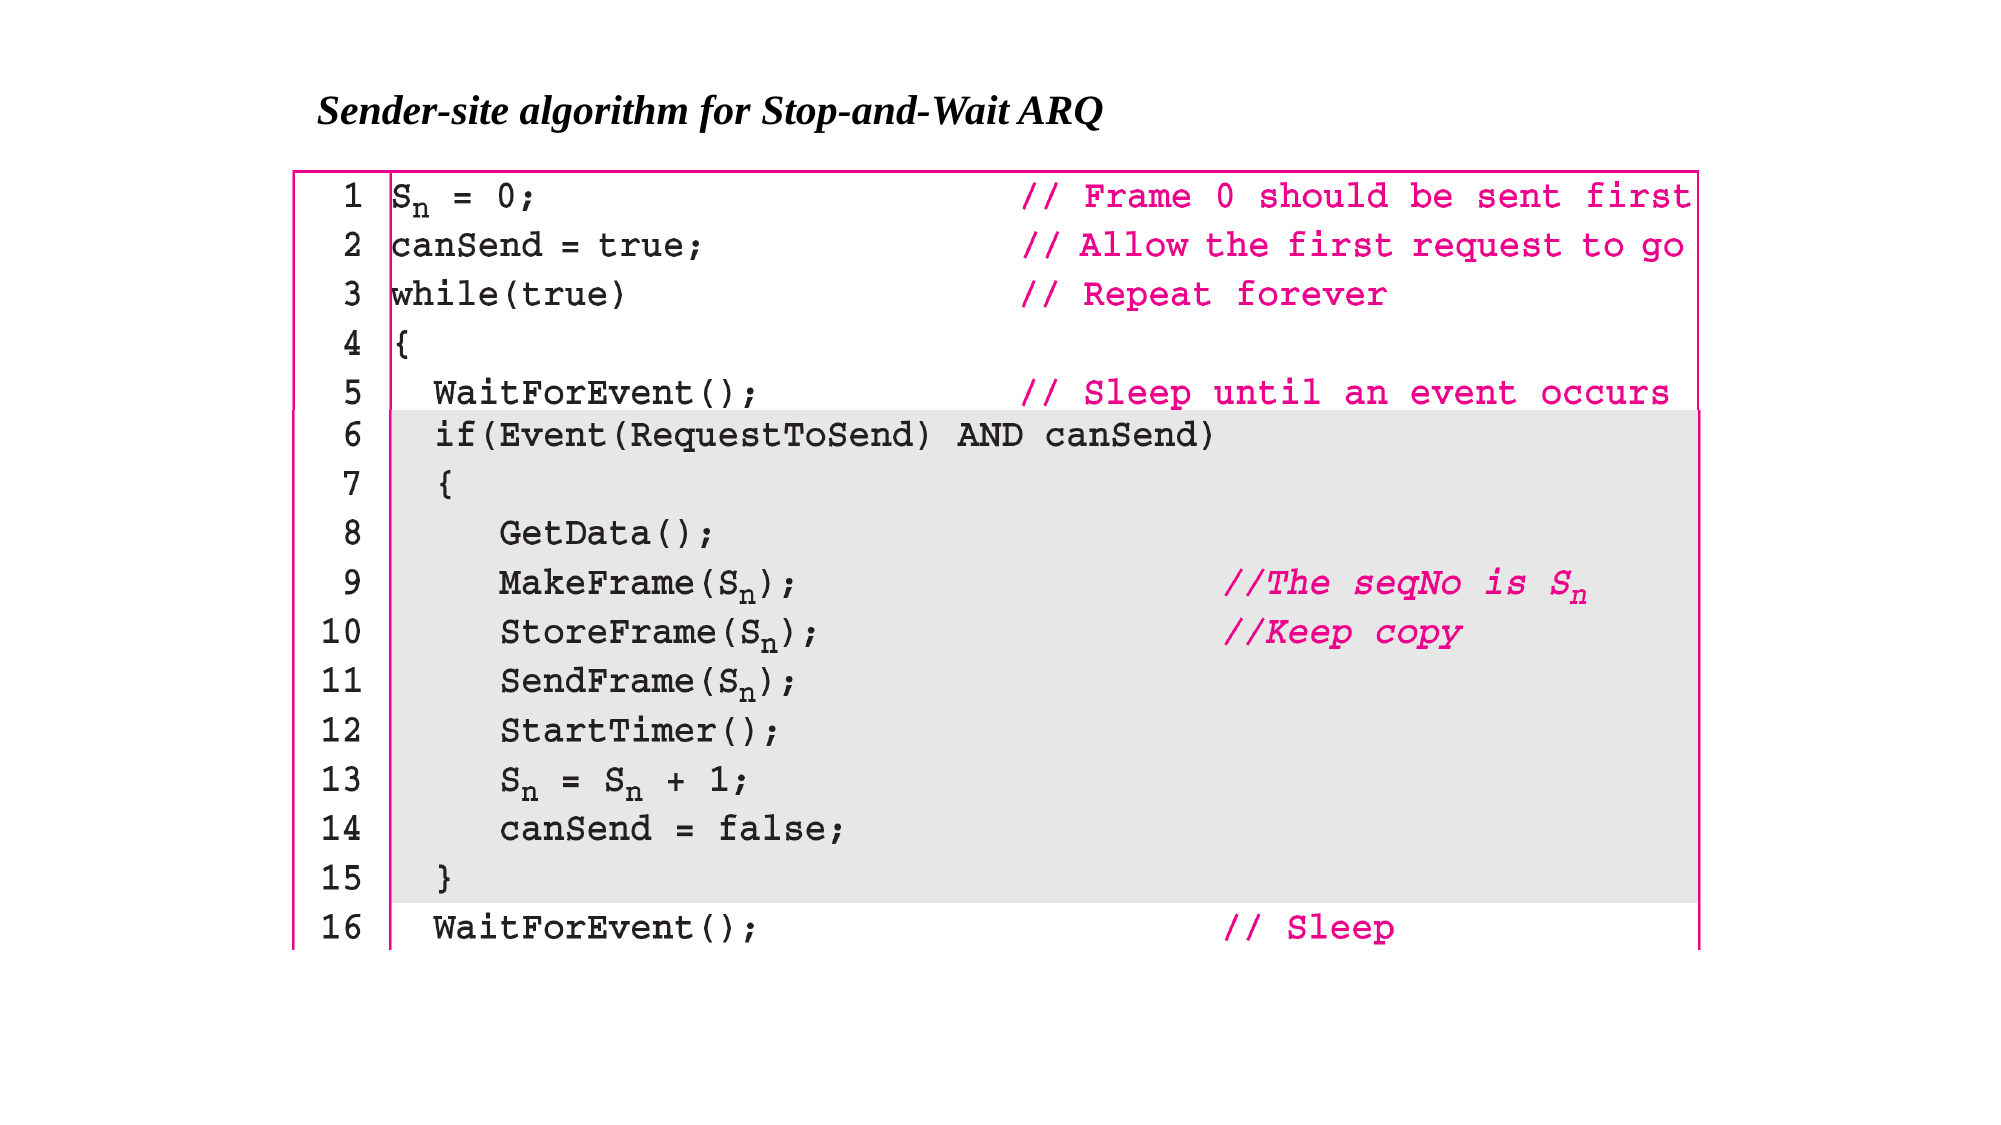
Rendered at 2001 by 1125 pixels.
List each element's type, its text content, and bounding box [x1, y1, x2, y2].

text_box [262, 154, 1730, 950]
text_box Sender-site algorithm for Stop-and-Wait ARQ [302, 75, 1120, 140]
